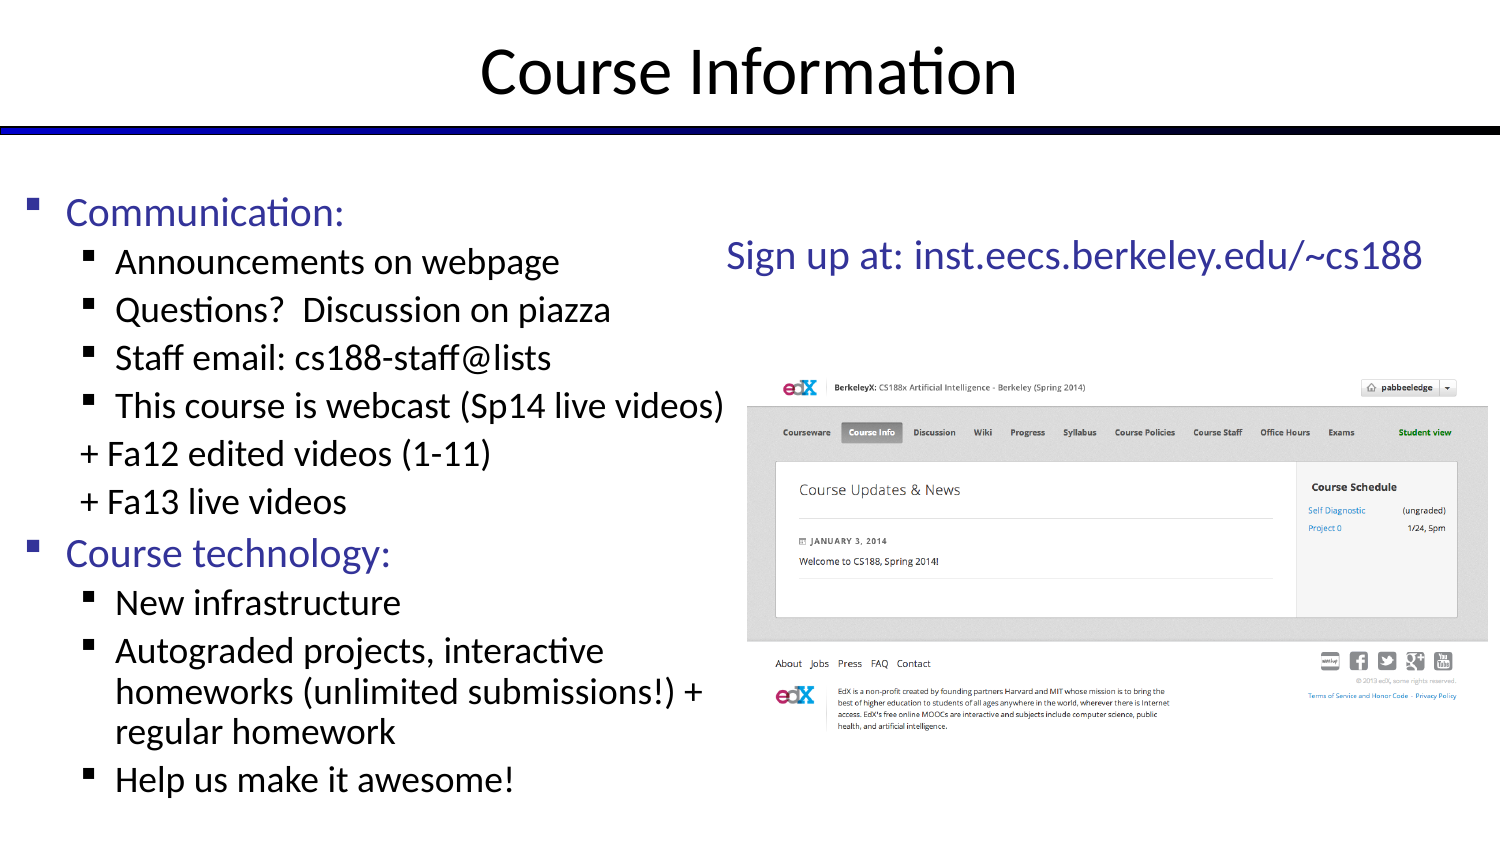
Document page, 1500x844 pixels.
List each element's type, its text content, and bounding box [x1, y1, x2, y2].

text_box Sign up at: inst.eecs.berkeley.edu/~cs188 [699, 221, 1450, 283]
picture [747, 371, 1488, 748]
title Course Information [0, 0, 1500, 138]
list Communication: Announcements on webpage Questions? Discussion on piazza Staff email: cs188-staff@lists This course is webcast (Sp14 live videos) + Fa12 edited videos (1-11) + Fa13 live videos Course technology: New infrastructure Autograded projects, interactive homeworks (unlimited submissions!) + regular homework Help us make it awesome! [12, 184, 763, 835]
